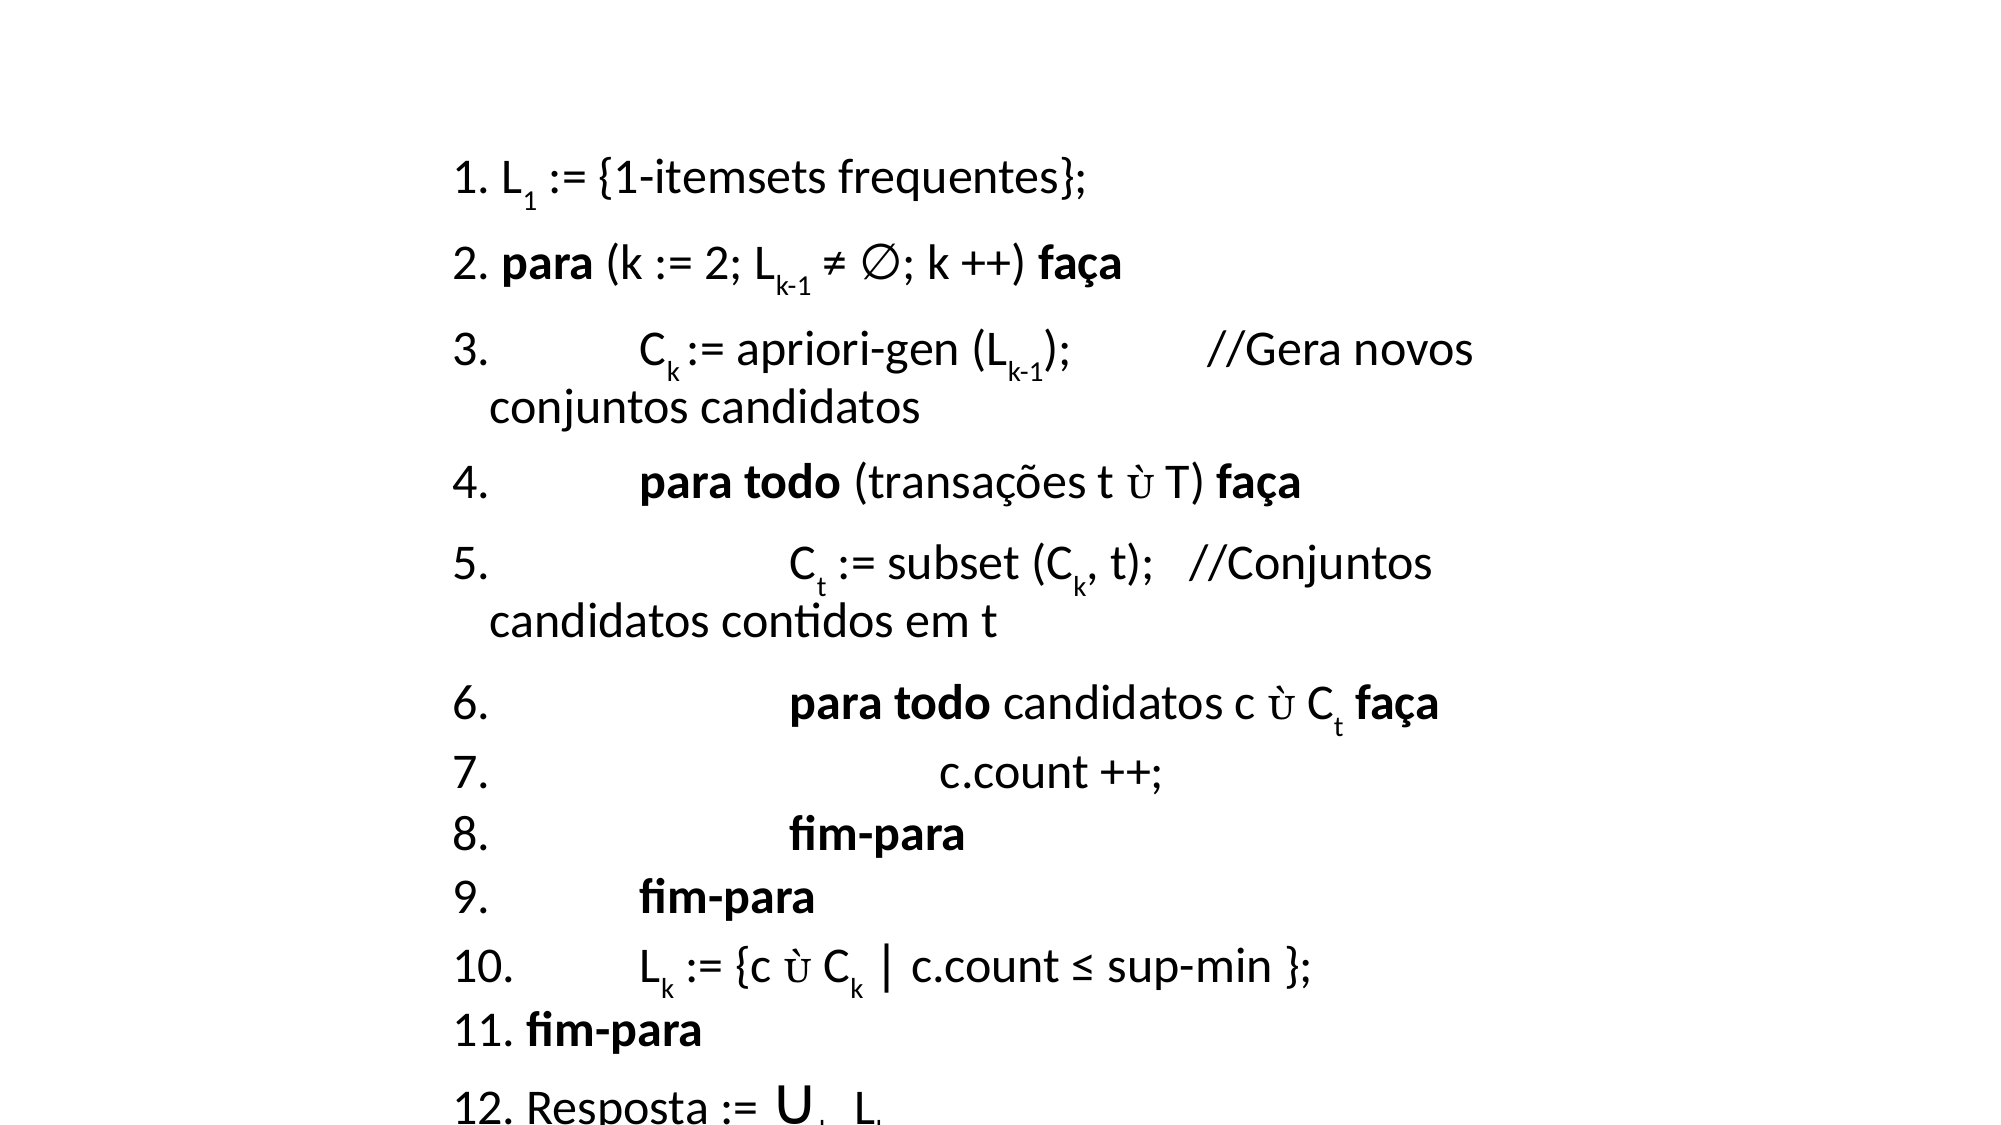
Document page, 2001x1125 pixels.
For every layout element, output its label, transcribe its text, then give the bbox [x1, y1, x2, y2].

list 1. L1 := {1-itemsets frequentes}; 2. para (k := 2; Lk-1 ≠ ∅; k ++) faça 3. Ck := apriori-gen (Lk-1); //Gera novos conjuntos candidatos 4. para todo (transações t  T) faça 5. Ct := subset (Ck, t); //Conjuntos candidatos contidos em t 6. para todo candidatos c  Ct faça 7. c.count ++; 8. fim-para 9. fim-para 10. Lk := {c  Ck ∣ c.count ≤ sup-min }; 11. fim-para 12. Resposta := ∪k Lk [452, 143, 1642, 1080]
